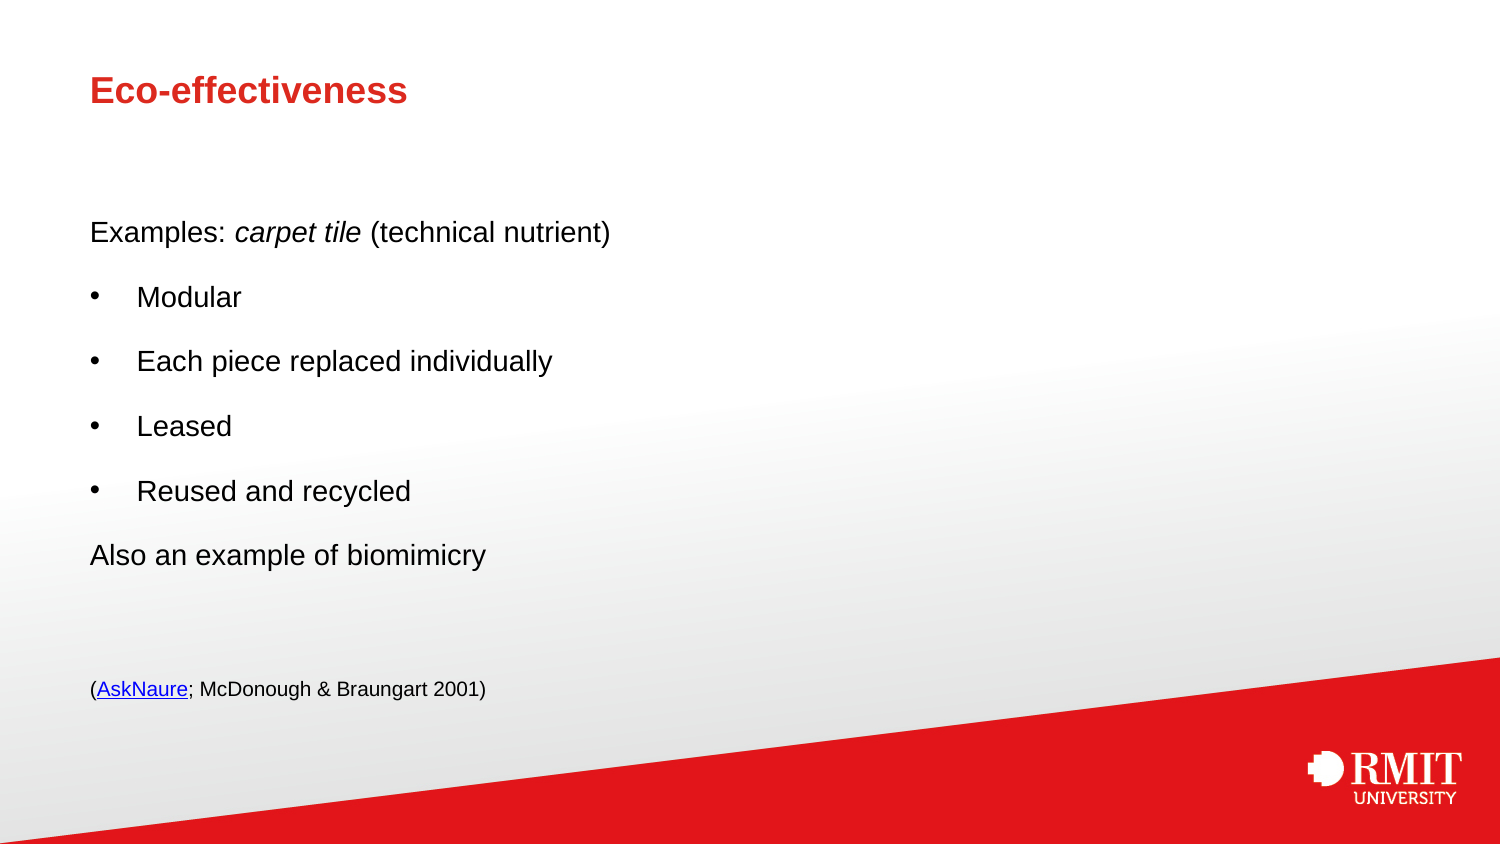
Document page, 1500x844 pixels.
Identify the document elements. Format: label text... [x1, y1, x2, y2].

picture [0, 0, 1500, 844]
title Eco-effectiveness [75, 54, 1425, 175]
list Examples: carpet tile (technical nutrient) Modular Each piece replaced individually Leased Reused and recycled Also an example of biomimicry (AskNaure; McDonough & Braungart 2001) [75, 201, 1425, 693]
